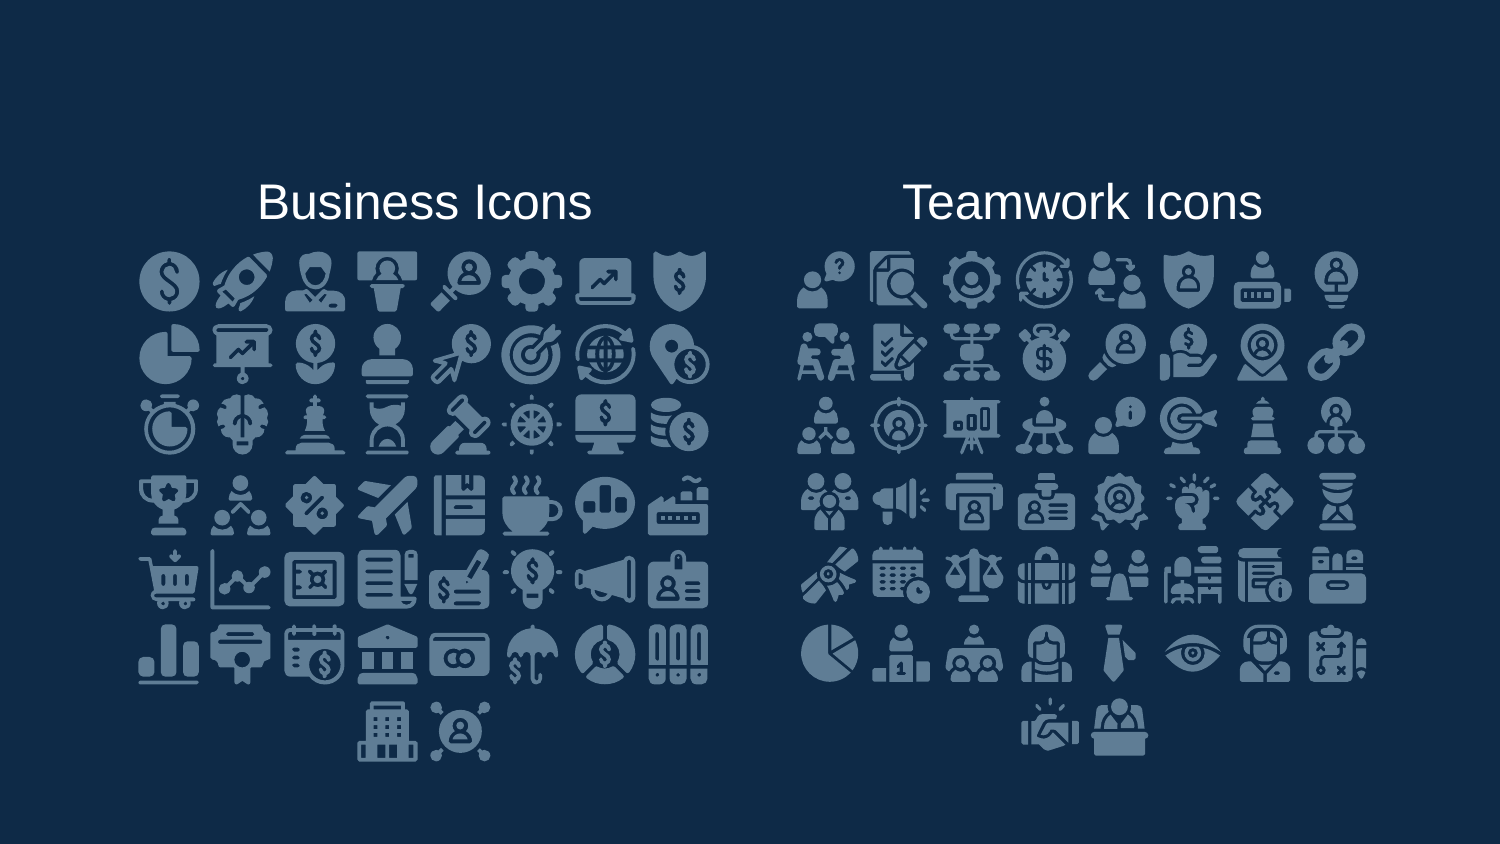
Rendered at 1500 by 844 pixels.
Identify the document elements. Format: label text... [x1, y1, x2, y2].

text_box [501, 323, 563, 385]
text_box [502, 475, 564, 536]
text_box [796, 396, 855, 455]
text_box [1087, 396, 1146, 455]
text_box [433, 474, 486, 536]
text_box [210, 548, 271, 610]
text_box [945, 624, 1004, 683]
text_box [649, 323, 710, 385]
text_box [295, 323, 336, 385]
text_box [1318, 472, 1357, 531]
text_box [212, 324, 273, 385]
text_box [575, 258, 636, 305]
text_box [1090, 698, 1149, 756]
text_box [1015, 396, 1074, 455]
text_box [869, 396, 928, 455]
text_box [138, 624, 200, 685]
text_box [1021, 697, 1080, 751]
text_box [1243, 396, 1282, 455]
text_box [1103, 624, 1136, 683]
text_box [872, 624, 931, 683]
text_box [653, 251, 706, 312]
text_box [943, 323, 1001, 381]
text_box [796, 251, 856, 309]
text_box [210, 474, 271, 536]
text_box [1237, 547, 1293, 603]
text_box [1239, 624, 1291, 683]
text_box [1307, 396, 1366, 455]
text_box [357, 475, 418, 536]
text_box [574, 624, 636, 685]
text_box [429, 394, 492, 455]
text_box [139, 394, 200, 455]
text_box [1015, 250, 1074, 309]
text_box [872, 477, 931, 526]
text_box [647, 475, 709, 536]
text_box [945, 472, 1004, 531]
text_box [1236, 323, 1288, 381]
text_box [945, 547, 1004, 603]
text_box [430, 324, 491, 385]
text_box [365, 394, 410, 455]
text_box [869, 323, 928, 381]
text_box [1163, 545, 1222, 605]
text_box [1087, 323, 1147, 381]
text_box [1164, 634, 1222, 673]
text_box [1165, 472, 1220, 531]
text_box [1233, 250, 1292, 309]
text_box [139, 251, 200, 312]
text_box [1090, 472, 1149, 531]
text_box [361, 323, 414, 385]
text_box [284, 624, 345, 685]
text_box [1308, 624, 1367, 683]
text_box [942, 250, 1001, 309]
text_box [210, 624, 271, 685]
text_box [502, 548, 563, 610]
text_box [430, 701, 491, 762]
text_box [1017, 472, 1076, 531]
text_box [796, 323, 856, 382]
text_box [872, 546, 931, 604]
text_box [216, 394, 269, 455]
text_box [650, 397, 709, 452]
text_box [284, 251, 346, 312]
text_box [1163, 251, 1215, 309]
title Business Icons [139, 154, 711, 234]
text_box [284, 475, 345, 536]
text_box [1017, 546, 1076, 604]
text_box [800, 624, 859, 683]
text_box [501, 251, 563, 312]
text_box [429, 549, 490, 610]
text_box [574, 555, 636, 603]
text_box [942, 396, 1001, 455]
text_box [575, 476, 636, 534]
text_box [575, 394, 636, 455]
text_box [573, 323, 638, 385]
title Teamwork Icons [797, 154, 1369, 234]
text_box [139, 323, 200, 385]
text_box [647, 549, 709, 609]
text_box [1017, 323, 1071, 381]
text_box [1159, 396, 1218, 455]
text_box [506, 624, 559, 685]
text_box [1314, 250, 1359, 309]
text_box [1090, 549, 1149, 601]
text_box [430, 251, 492, 312]
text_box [138, 548, 200, 610]
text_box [1235, 472, 1295, 531]
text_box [1159, 323, 1218, 381]
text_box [1021, 624, 1073, 683]
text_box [357, 251, 418, 312]
text_box [357, 701, 418, 762]
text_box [284, 551, 345, 607]
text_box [800, 472, 859, 531]
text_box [501, 394, 563, 455]
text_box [357, 549, 418, 609]
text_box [869, 250, 929, 309]
text_box [1307, 323, 1366, 381]
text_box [800, 546, 859, 604]
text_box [648, 624, 708, 685]
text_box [212, 251, 273, 312]
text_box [138, 475, 199, 536]
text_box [357, 624, 418, 685]
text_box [284, 394, 346, 455]
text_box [1308, 546, 1367, 604]
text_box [429, 632, 490, 677]
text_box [1087, 250, 1146, 309]
